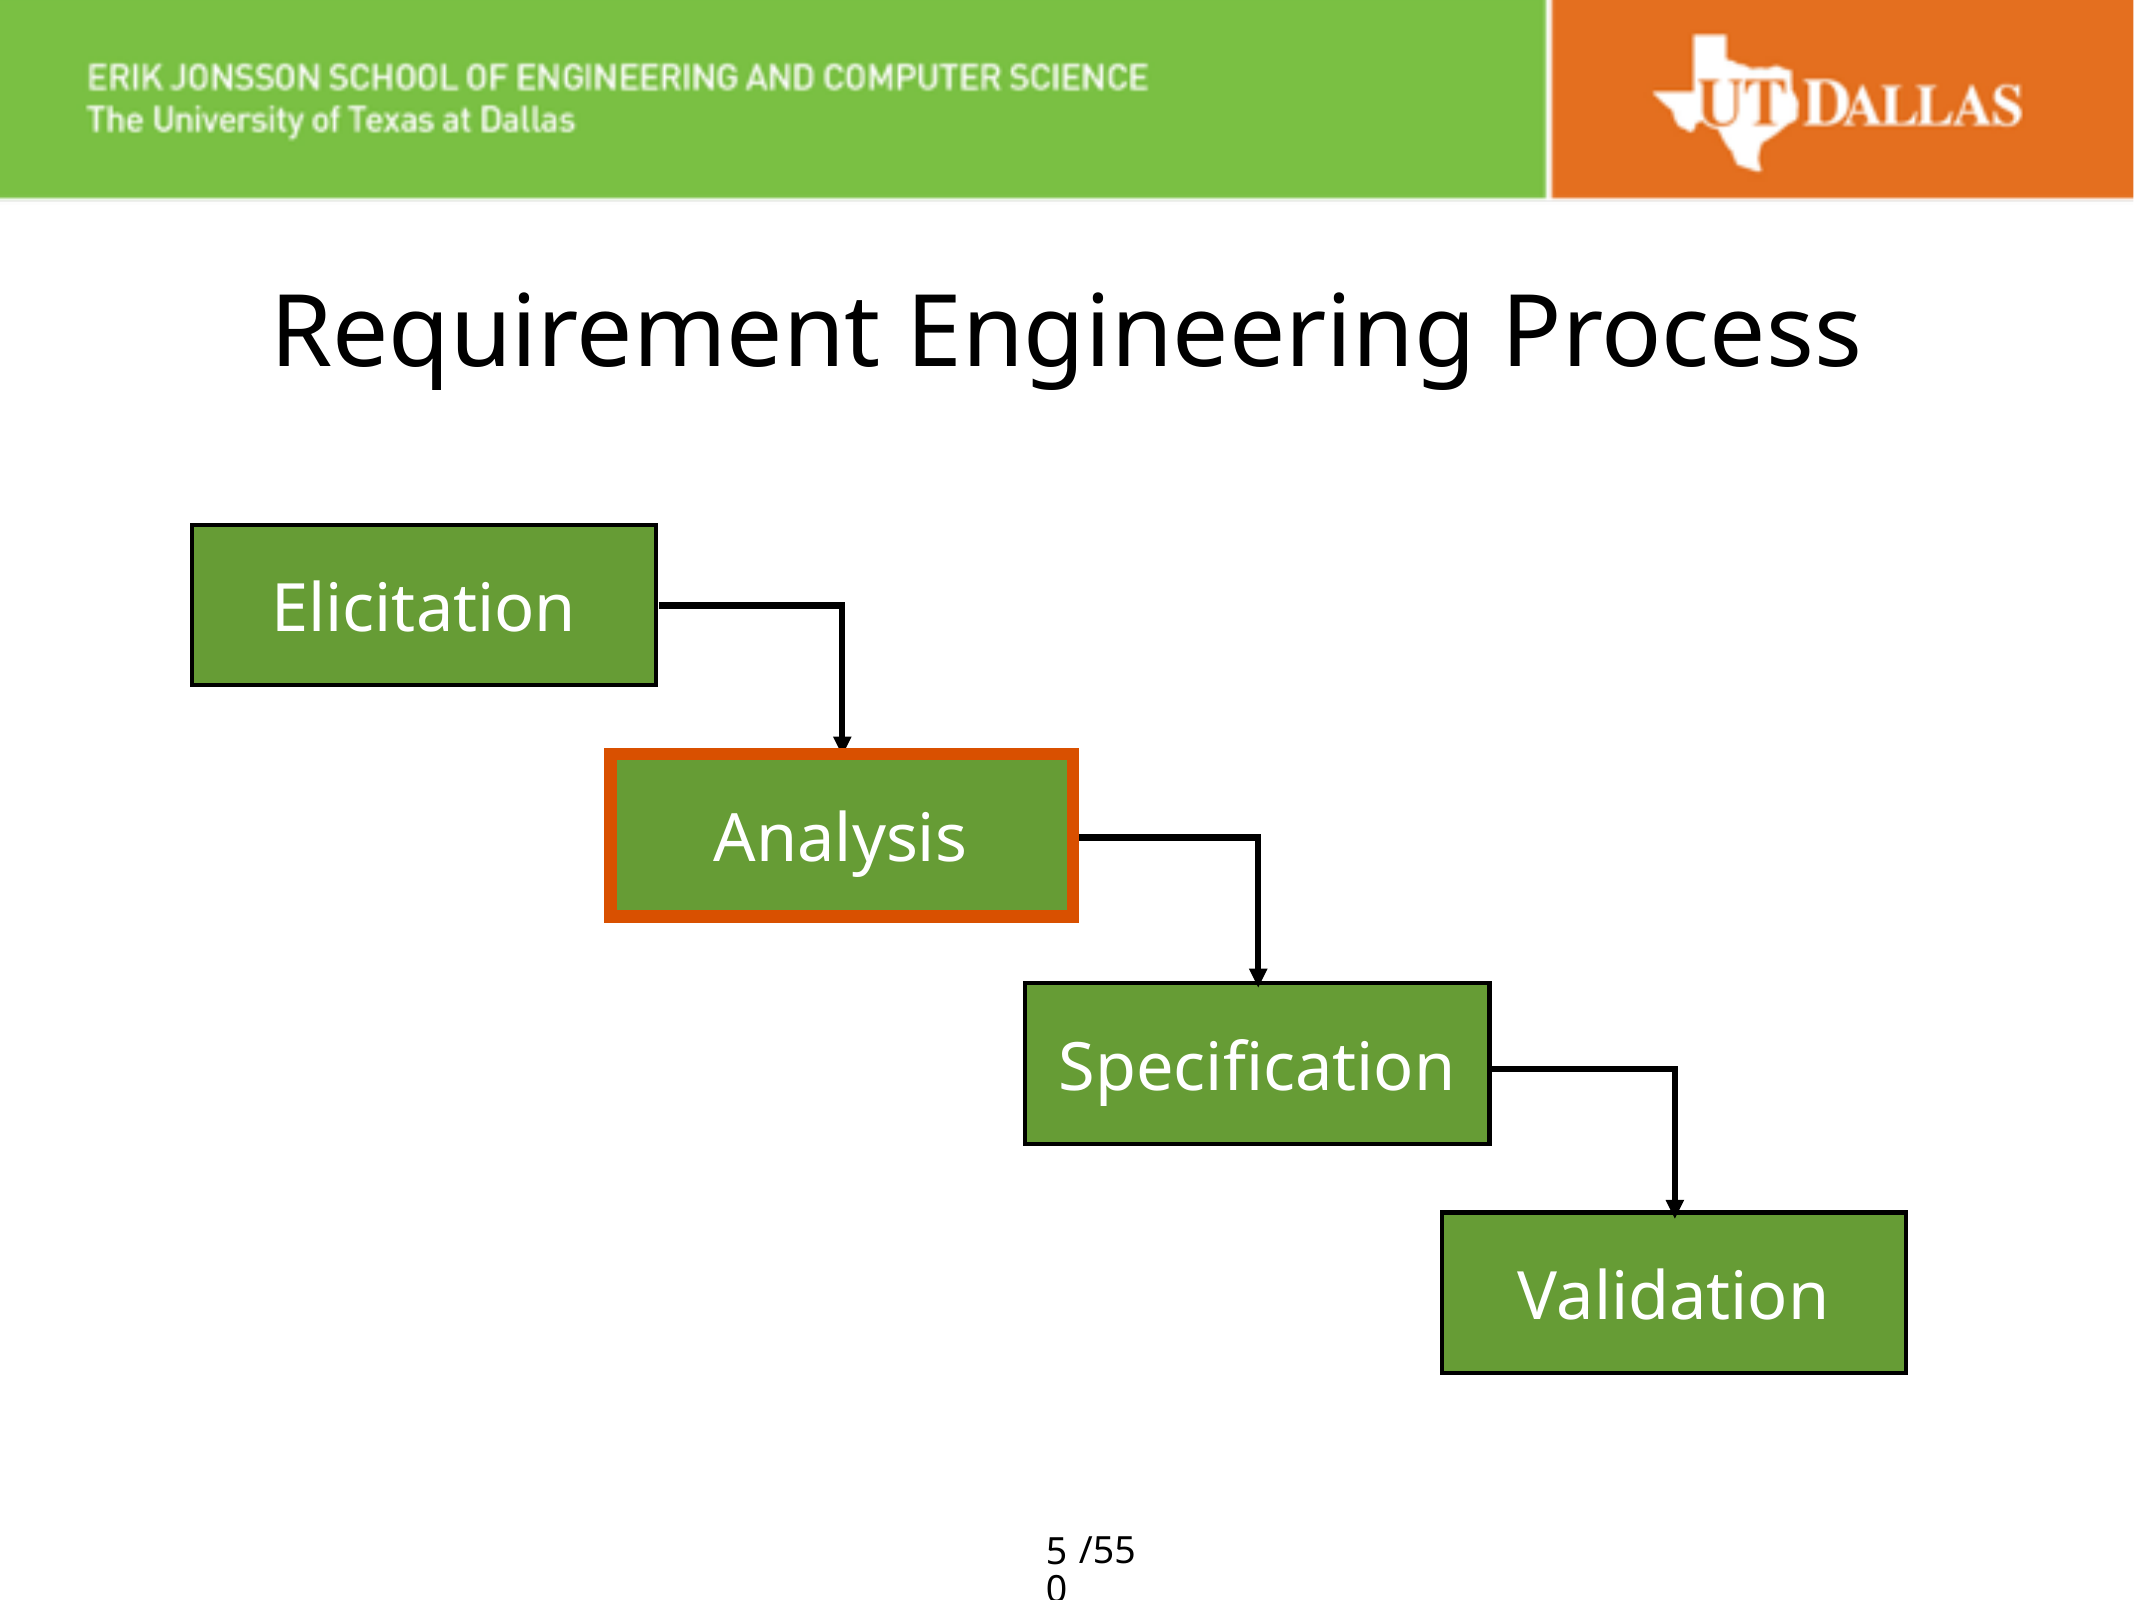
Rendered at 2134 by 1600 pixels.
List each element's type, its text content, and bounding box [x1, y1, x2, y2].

text_box Elicitation [191, 524, 657, 686]
picture [0, 0, 2134, 205]
text_box [1491, 1068, 1682, 1219]
text_box Validation [1441, 1212, 1907, 1373]
title Requirement Engineering Process [207, 157, 1926, 495]
text_box [610, 754, 1073, 917]
text_box [658, 605, 849, 754]
text_box Specification [1025, 983, 1490, 1144]
slide_number 50 [1036, 1518, 1095, 1580]
text_box [1074, 837, 1265, 988]
